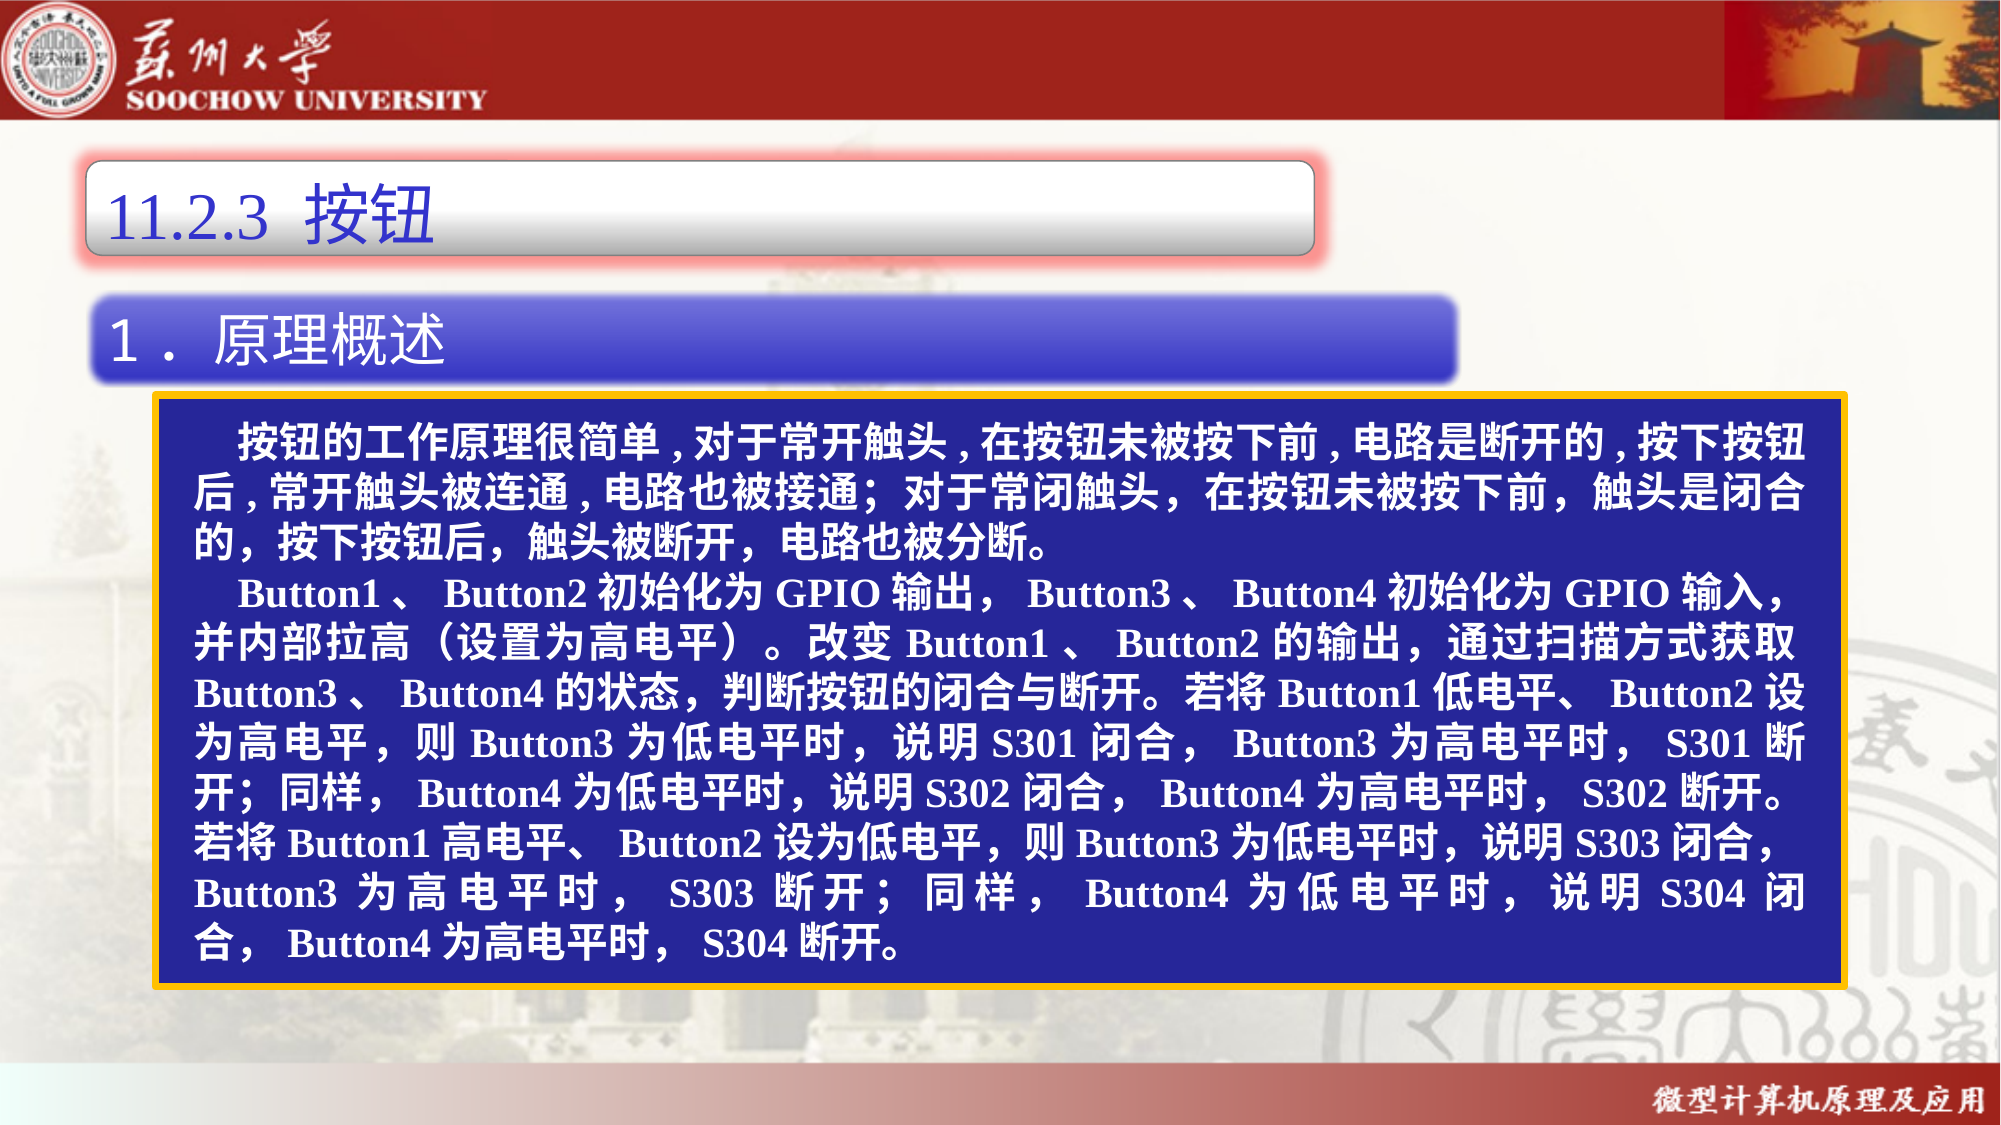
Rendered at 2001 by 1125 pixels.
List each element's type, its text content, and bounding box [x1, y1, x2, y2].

text_box 按钮的工作原理很简单,对于常开触头,在按钮未被按下前,电路是断开的,按下按钮后,常开触头被连通,电路也被接通；对于常闭触头，在按钮未被按下前，触头是闭合的，按下按钮后，触头被断开，电路也被分断。 Button1、Button2初始化为GPIO输出，Button3、Button4初始化为GPIO输入，并内部拉高（设置为高电平）。改变Button1、Button2的输出，通过扫描方式获取Button3、Button4的状态，判断按钮的闭合与断开。若将Button1低电平、Button2设为高电平，则Button3为低电平时，说明S301闭合，Button3为高电平时，S301断开；同样，Button4为低电平时，说明S302闭合，Button4为高电平时，S302断开。若将Button1高电平、Button2设为低电平，则Button3为低电平时，说明S303闭合，Button3为高电平时，S303断开；同样，Button4为低电平时，说明S304闭合，Button4为高电平时，S304断开。 [155, 395, 1845, 987]
text_box 11.2.3 按钮 [85, 160, 1315, 256]
picture [0, 0, 2001, 1125]
text_box 1．原理概述 [99, 304, 1450, 377]
